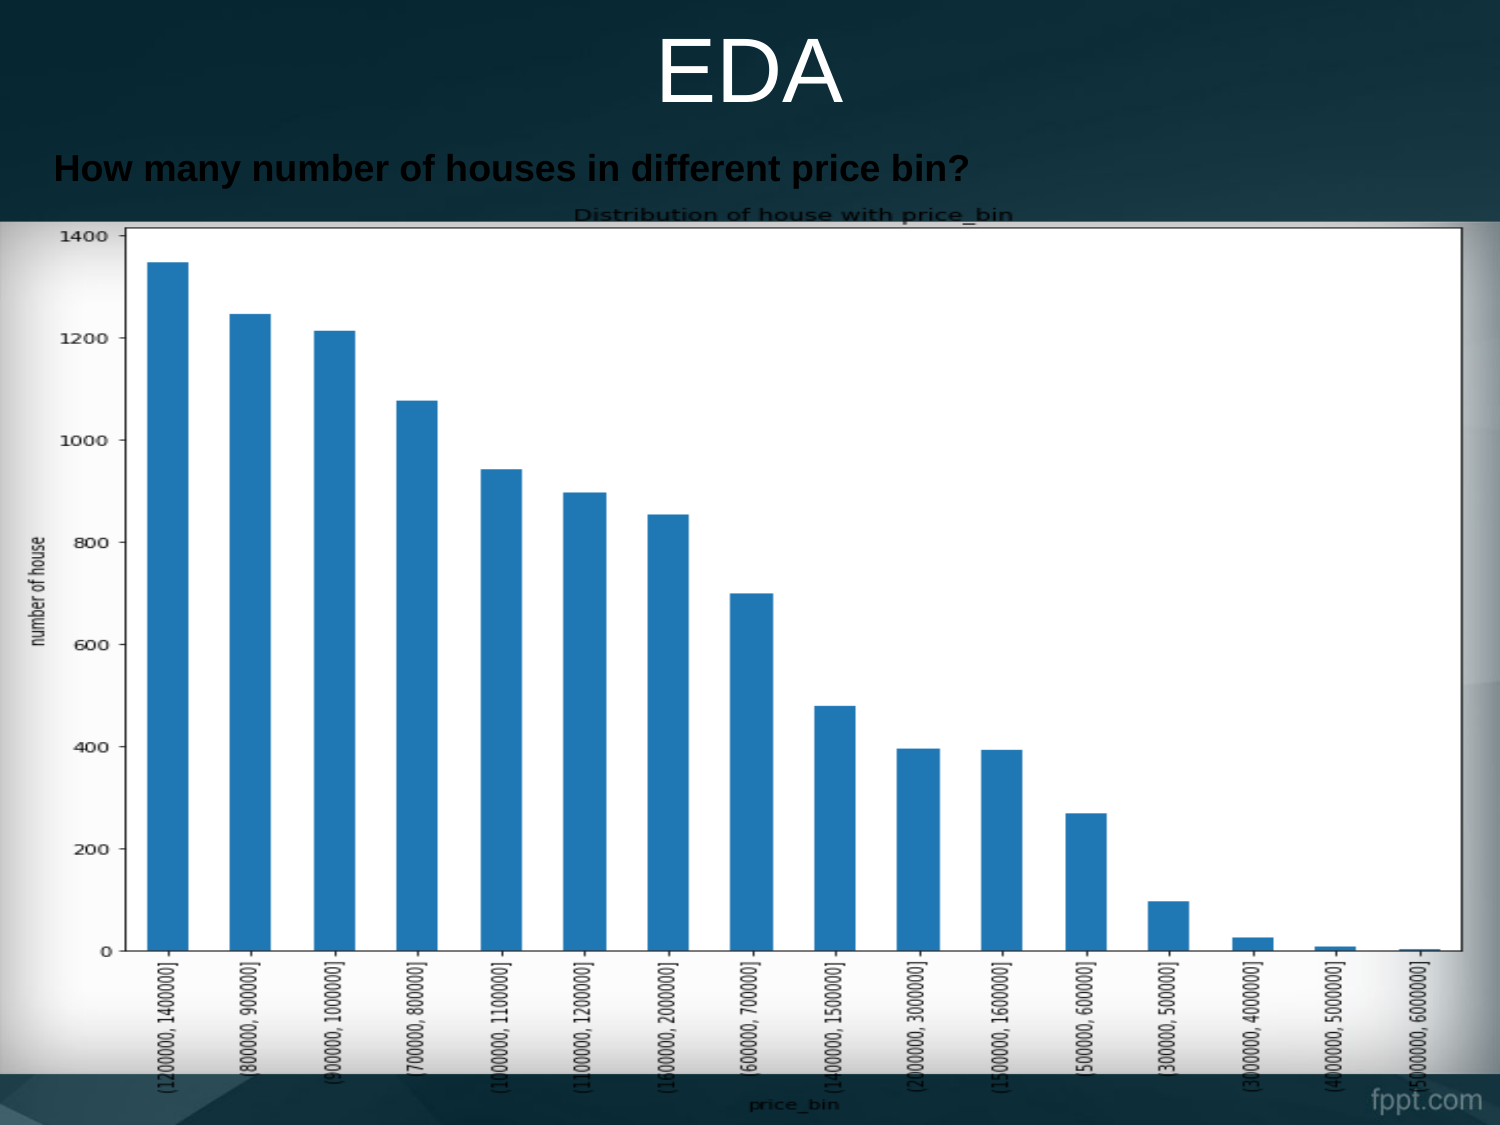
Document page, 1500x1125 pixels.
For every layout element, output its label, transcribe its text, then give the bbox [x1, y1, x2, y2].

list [16, 198, 1482, 1120]
text_box How many number of houses in different price bin? [38, 136, 1250, 198]
title EDA [75, 13, 1425, 118]
picture [0, 0, 1500, 1125]
